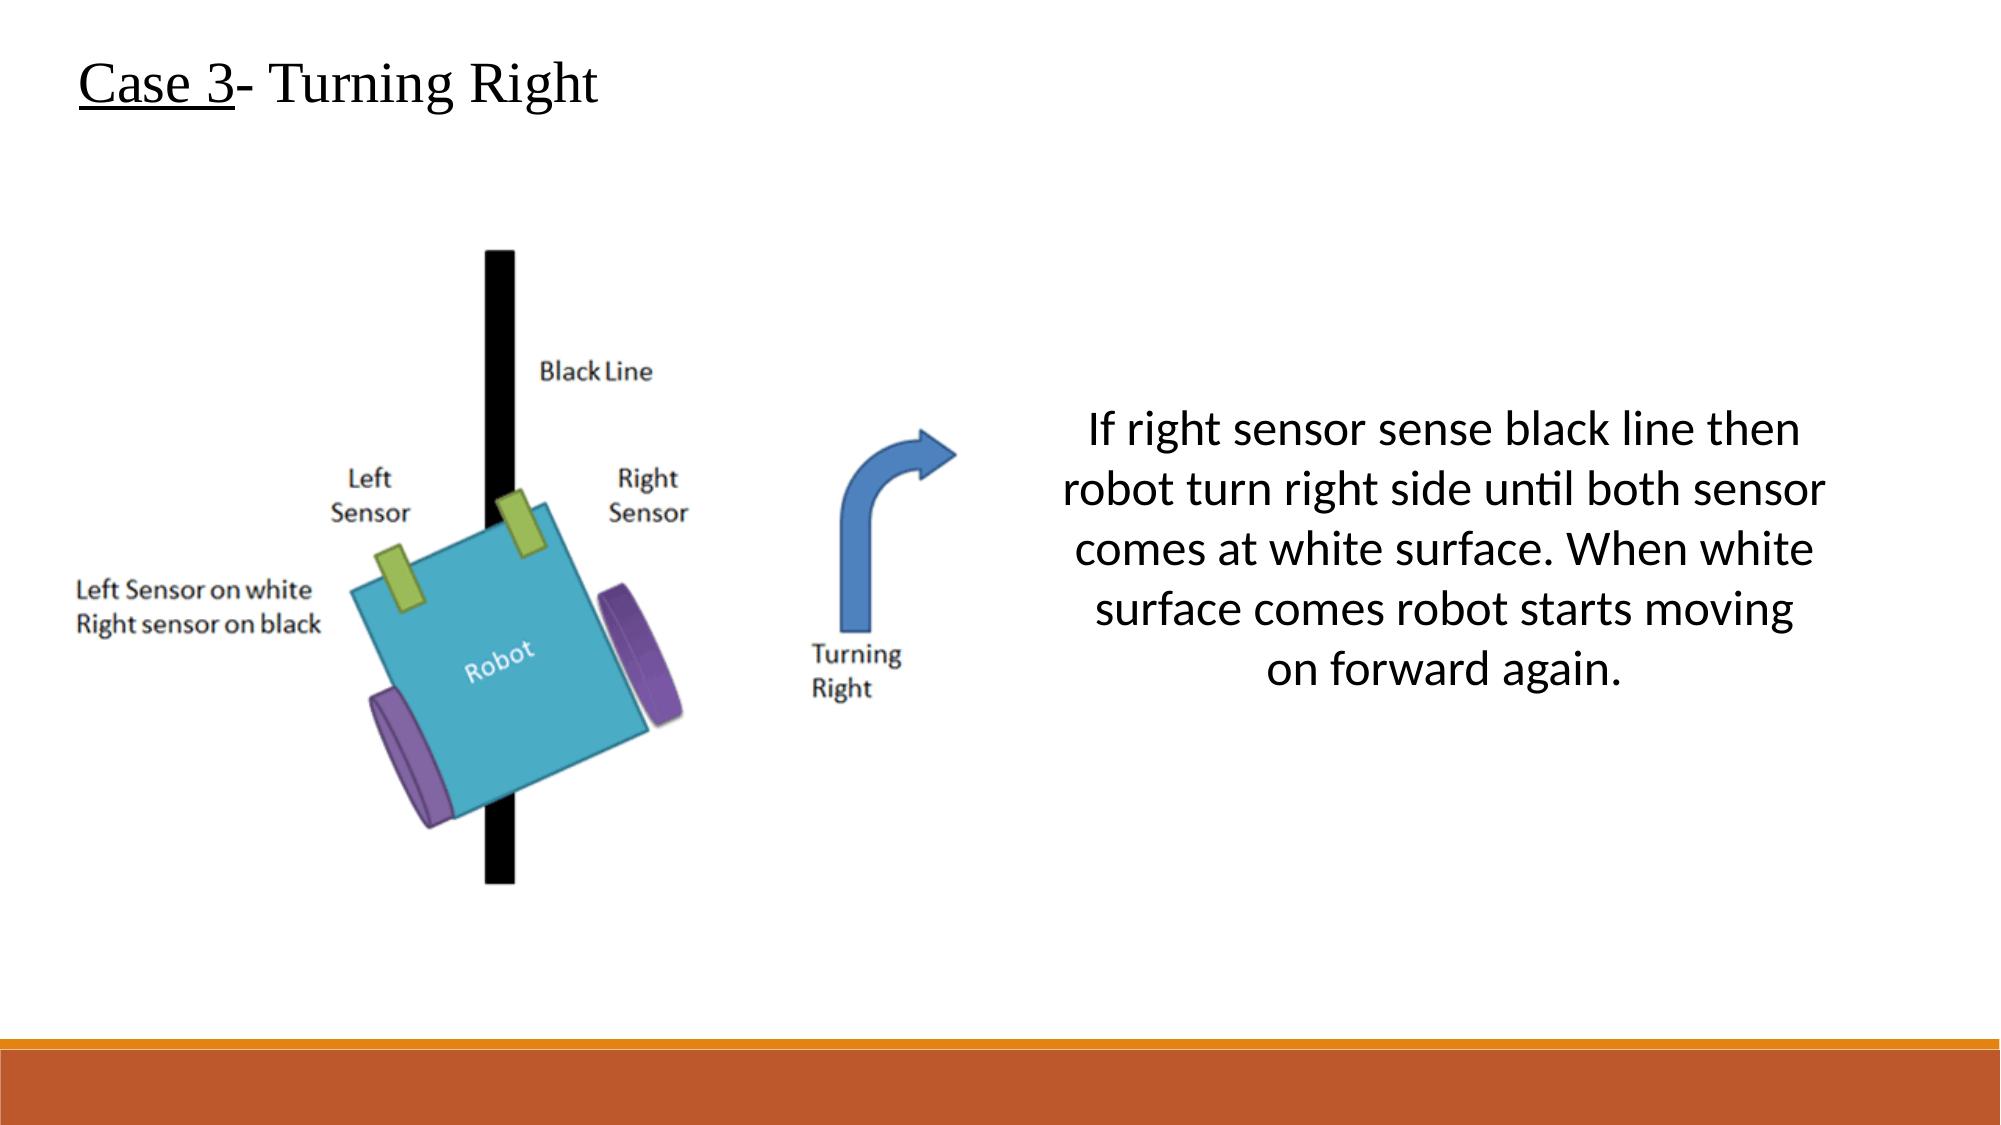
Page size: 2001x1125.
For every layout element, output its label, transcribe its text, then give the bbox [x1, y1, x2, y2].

text_box Case 3- Turning Right [63, 36, 614, 122]
picture [48, 222, 988, 903]
text_box If right sensor sense black line then robot turn right side until both sensor comes at white surface. When white surface comes robot starts moving on forward again. [1026, 387, 1864, 703]
